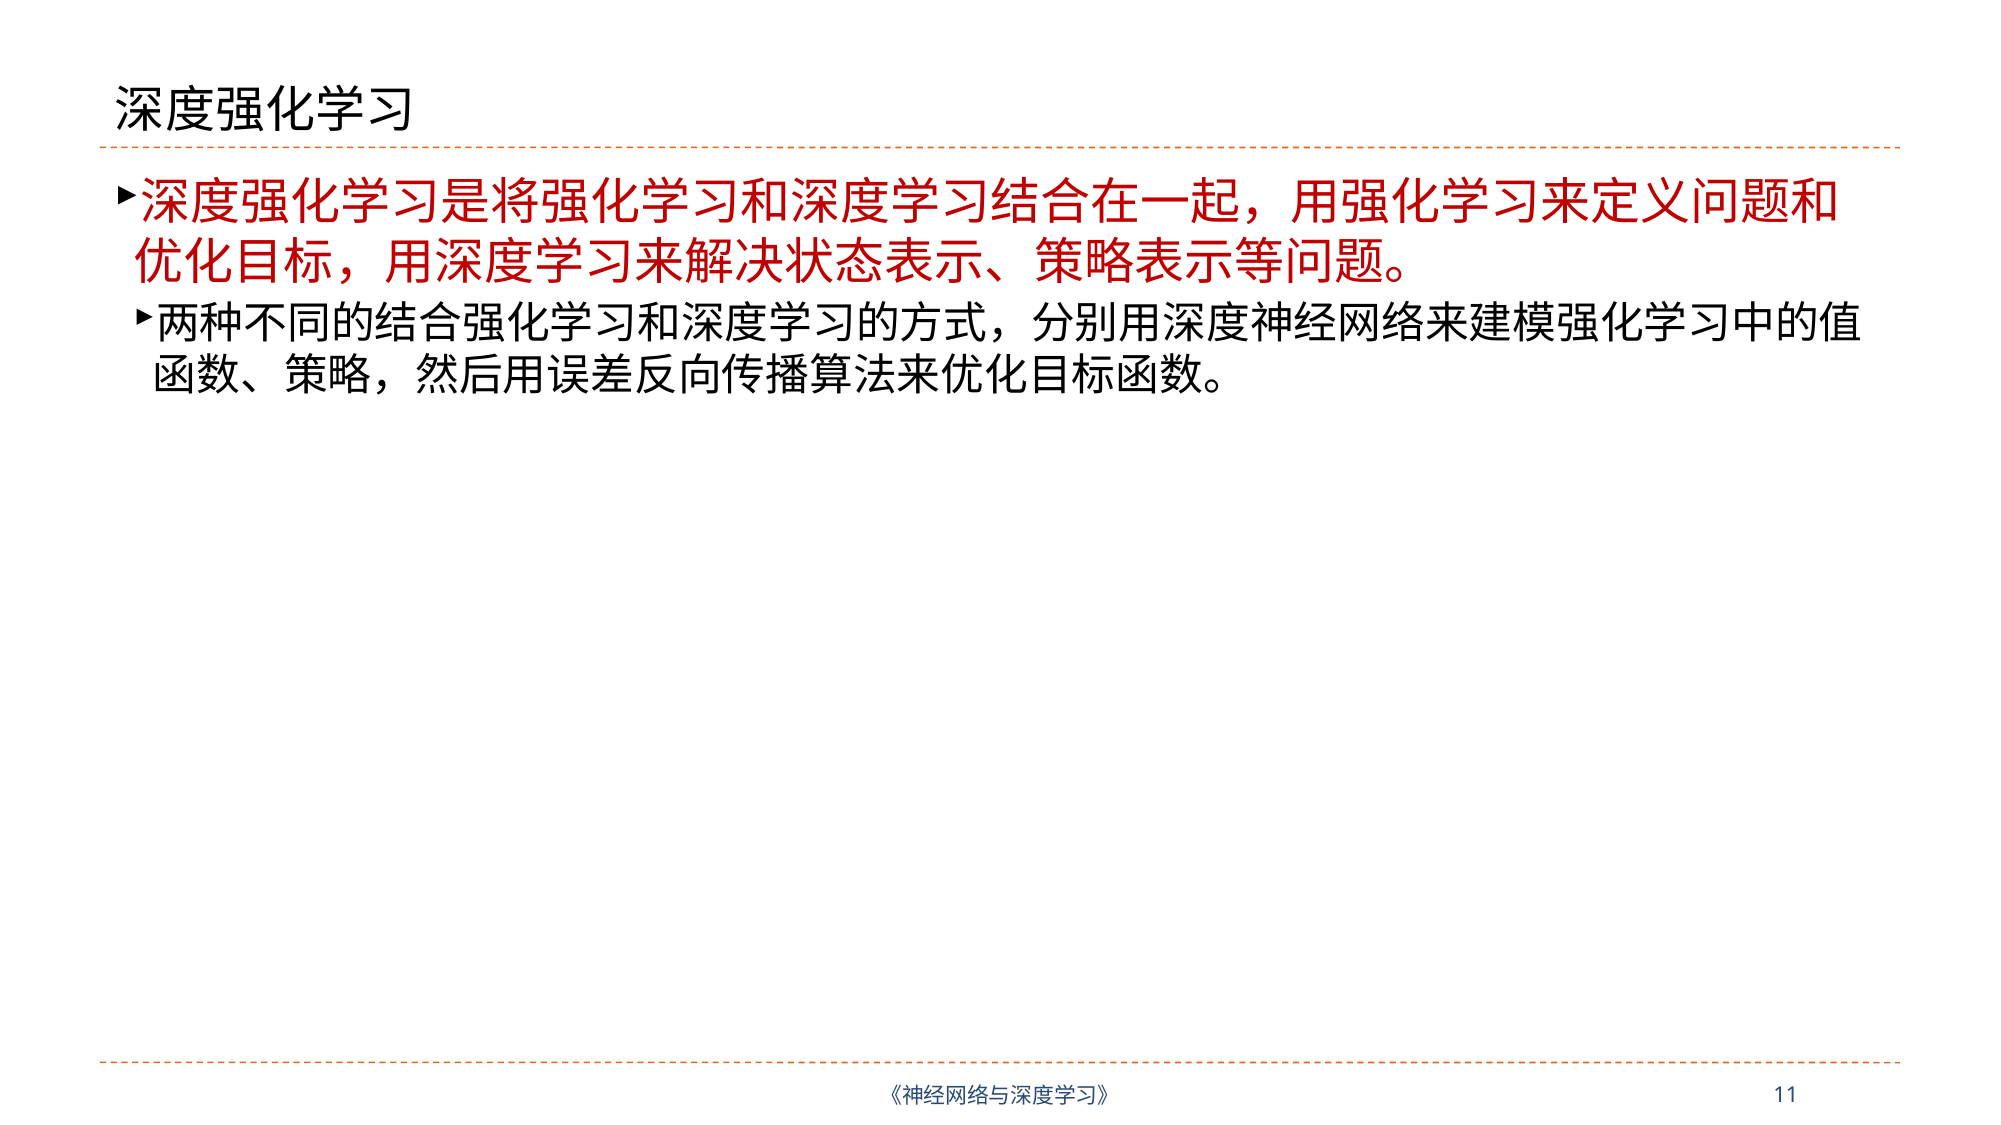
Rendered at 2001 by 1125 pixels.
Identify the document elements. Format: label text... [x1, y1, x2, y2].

list 深度强化学习是将强化学习和深度学习结合在一起，用强化学习来定义问题和优化目标，用深度学习来解决状态表示、策略表示等问题。 两种不同的结合强化学习和深度学习的方式，分别用深度神经网络来建模强化学习中的值函数、策略，然后用误差反向传播算法来优化目标函数。 [99, 162, 1900, 1050]
title 深度强化学习 [99, 24, 1900, 146]
